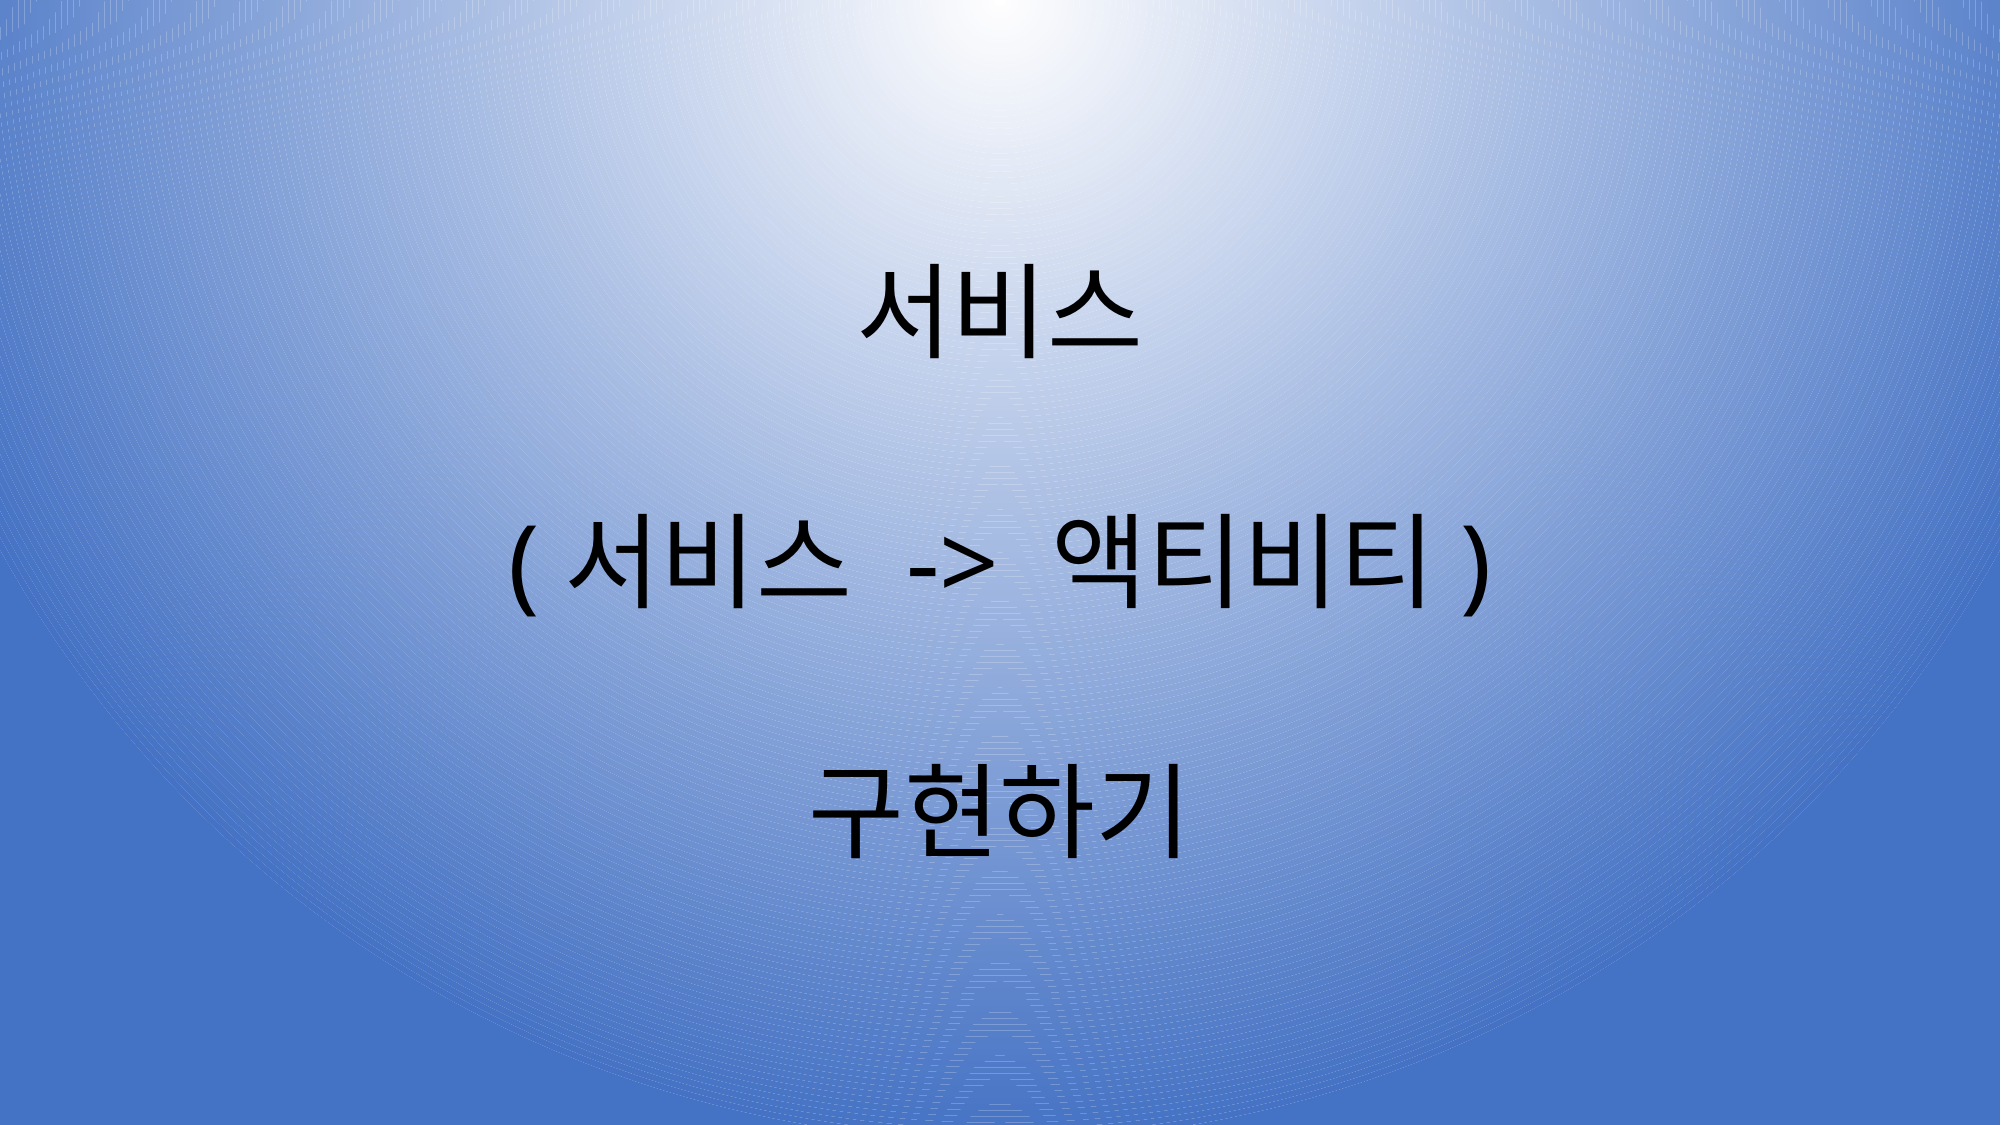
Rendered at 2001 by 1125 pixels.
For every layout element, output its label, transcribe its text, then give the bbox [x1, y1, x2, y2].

text_box 서비스 (서비스 -> 액티비티) 구현하기 [443, 239, 1557, 879]
